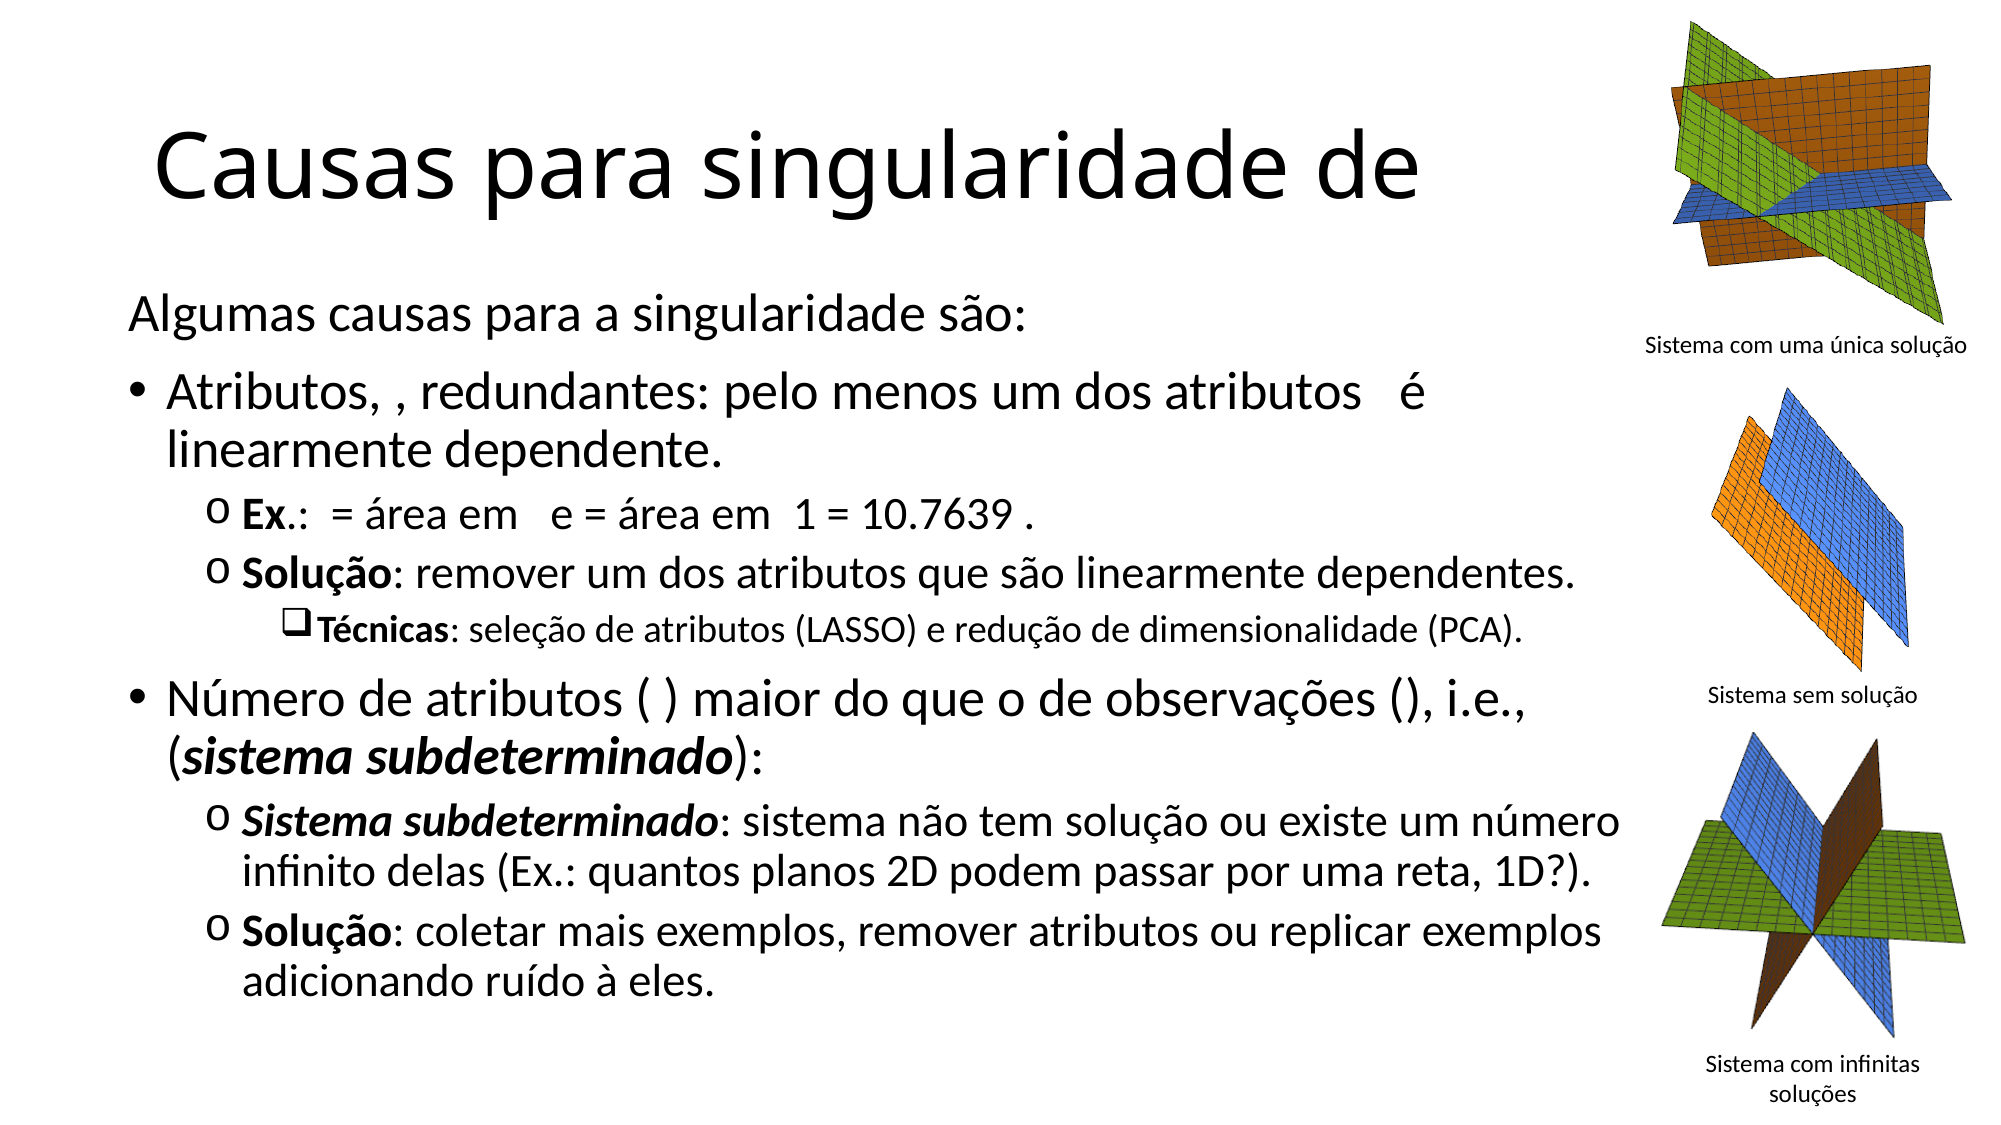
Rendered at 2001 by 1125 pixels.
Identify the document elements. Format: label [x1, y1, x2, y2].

text_box [1649, 384, 1977, 718]
text_box [1628, 16, 1985, 367]
text_box [1649, 728, 1977, 1116]
